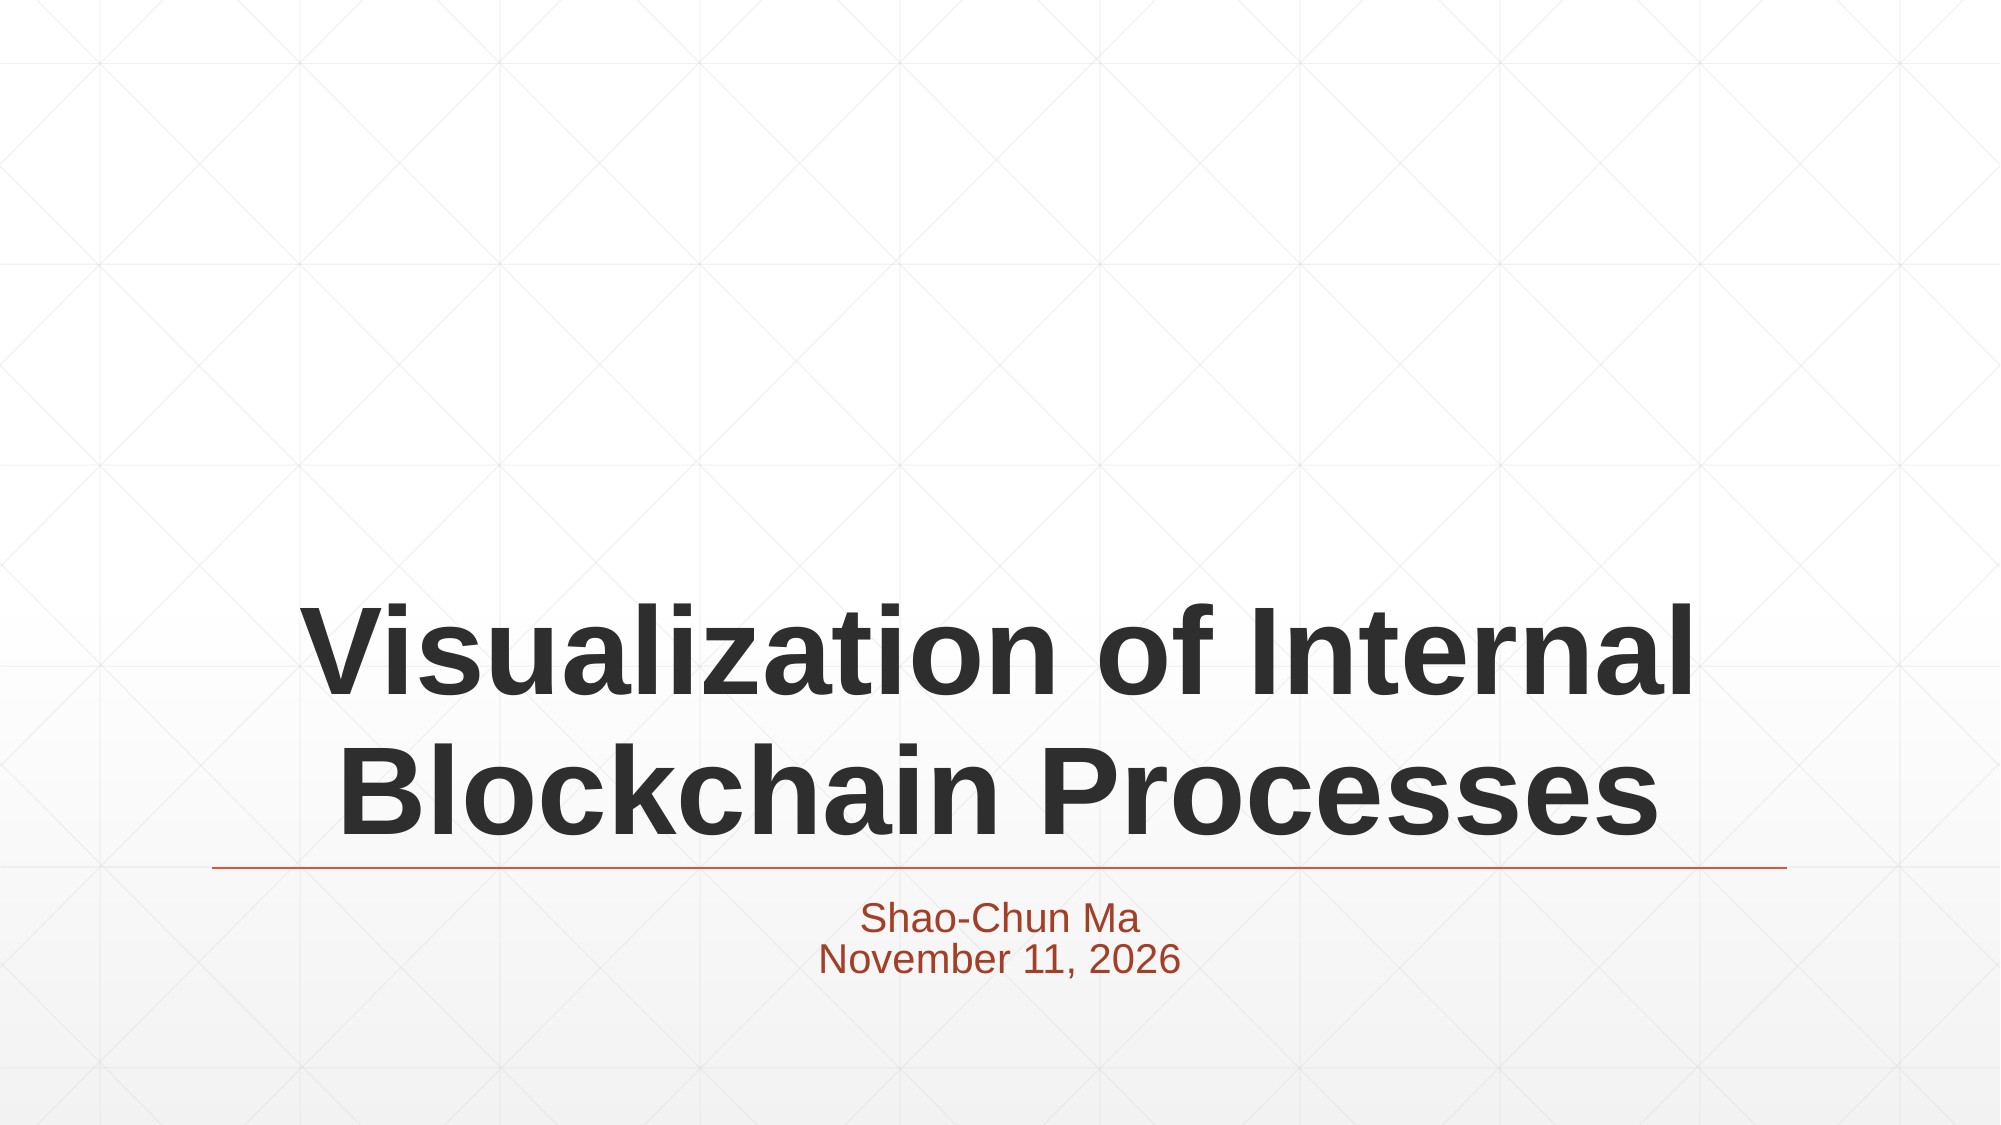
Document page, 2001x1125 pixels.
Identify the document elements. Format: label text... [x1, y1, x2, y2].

title Visualization of Internal Blockchain Processes [212, 313, 1788, 869]
subtitle Shao-Chun Ma July 19, 2018 [212, 891, 1788, 1006]
